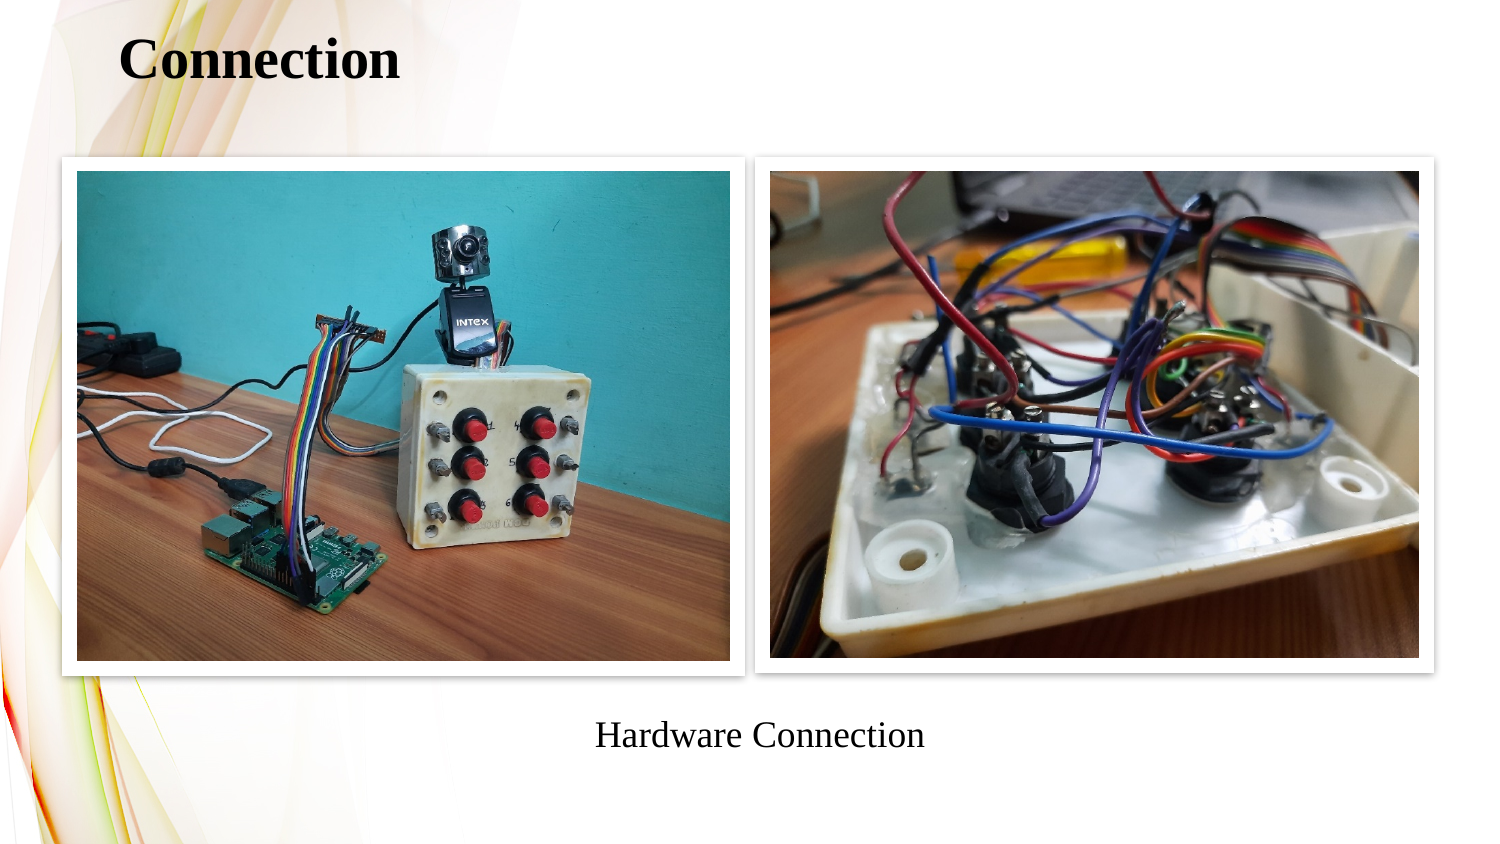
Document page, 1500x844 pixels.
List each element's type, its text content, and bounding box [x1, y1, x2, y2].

text_box Connection [103, 12, 706, 98]
picture [0, 0, 1500, 844]
text_box Hardware Connection [579, 702, 1020, 763]
